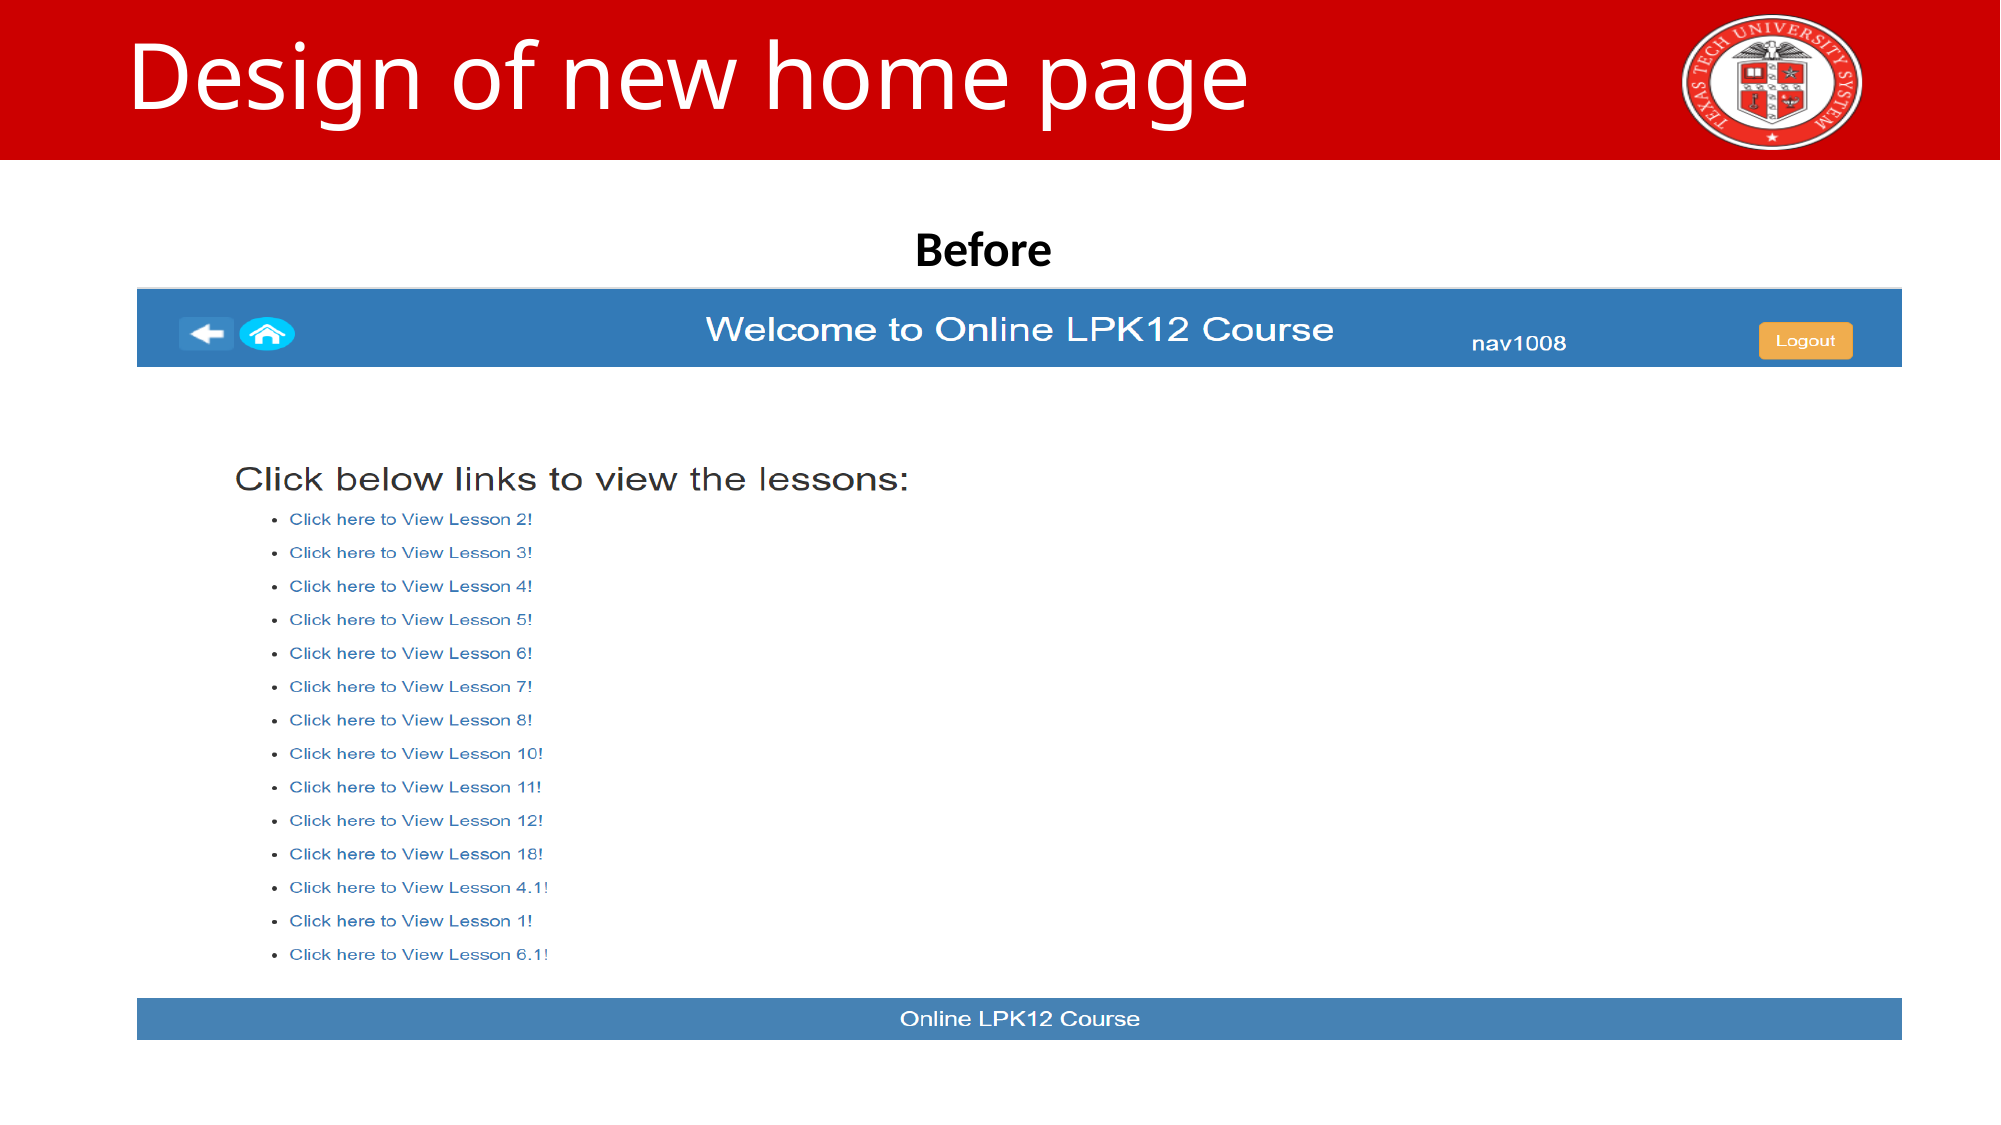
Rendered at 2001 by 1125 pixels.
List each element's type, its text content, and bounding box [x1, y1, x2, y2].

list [137, 284, 1902, 1040]
list Before [560, 160, 1407, 284]
picture [1681, 14, 1863, 150]
text_box Design of new home page [111, 9, 1815, 150]
text_box [0, 0, 2000, 160]
